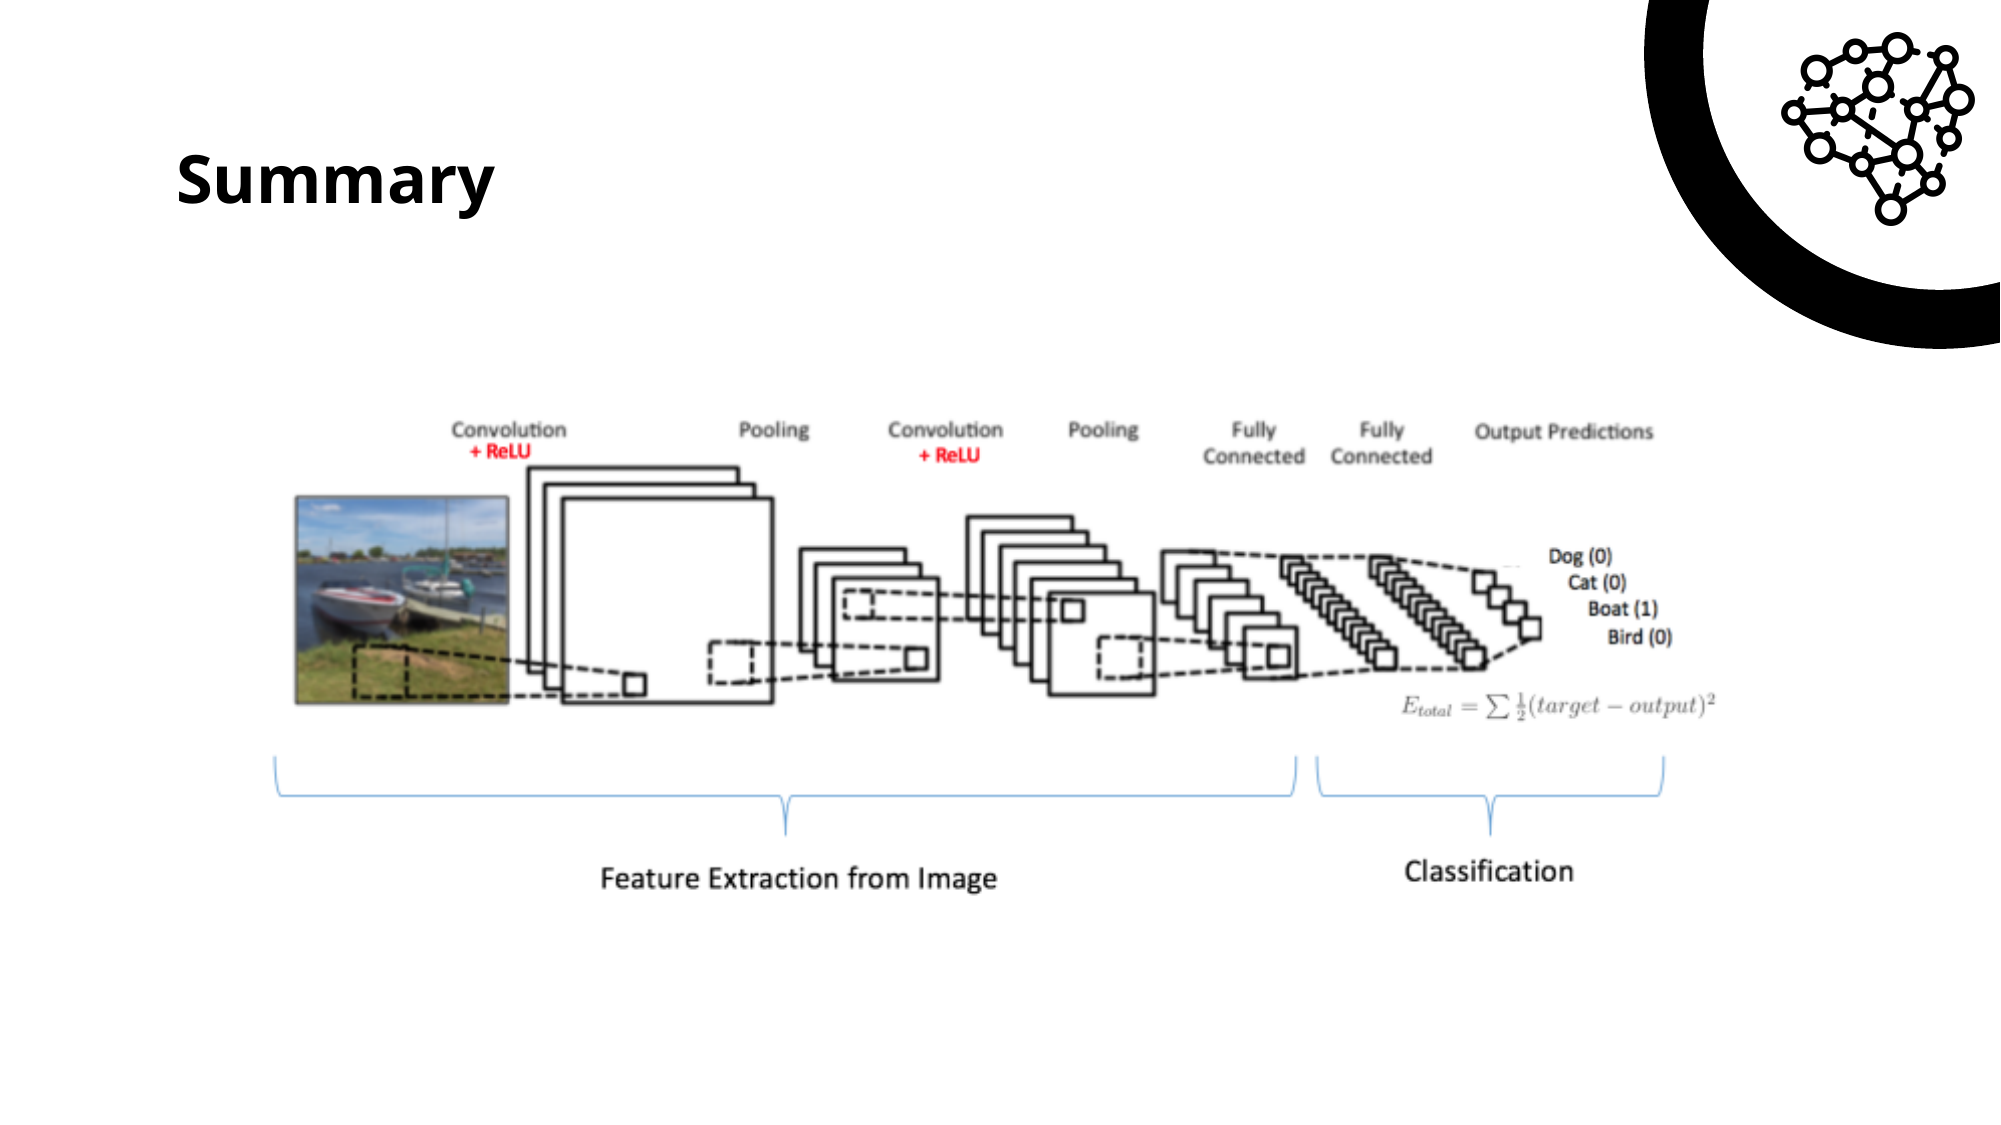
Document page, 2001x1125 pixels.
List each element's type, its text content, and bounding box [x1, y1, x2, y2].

text_box [1643, 0, 2000, 350]
picture [1781, 32, 1976, 226]
text_box Summary [161, 129, 823, 225]
text_box [1702, 0, 2000, 291]
picture [249, 375, 1751, 904]
